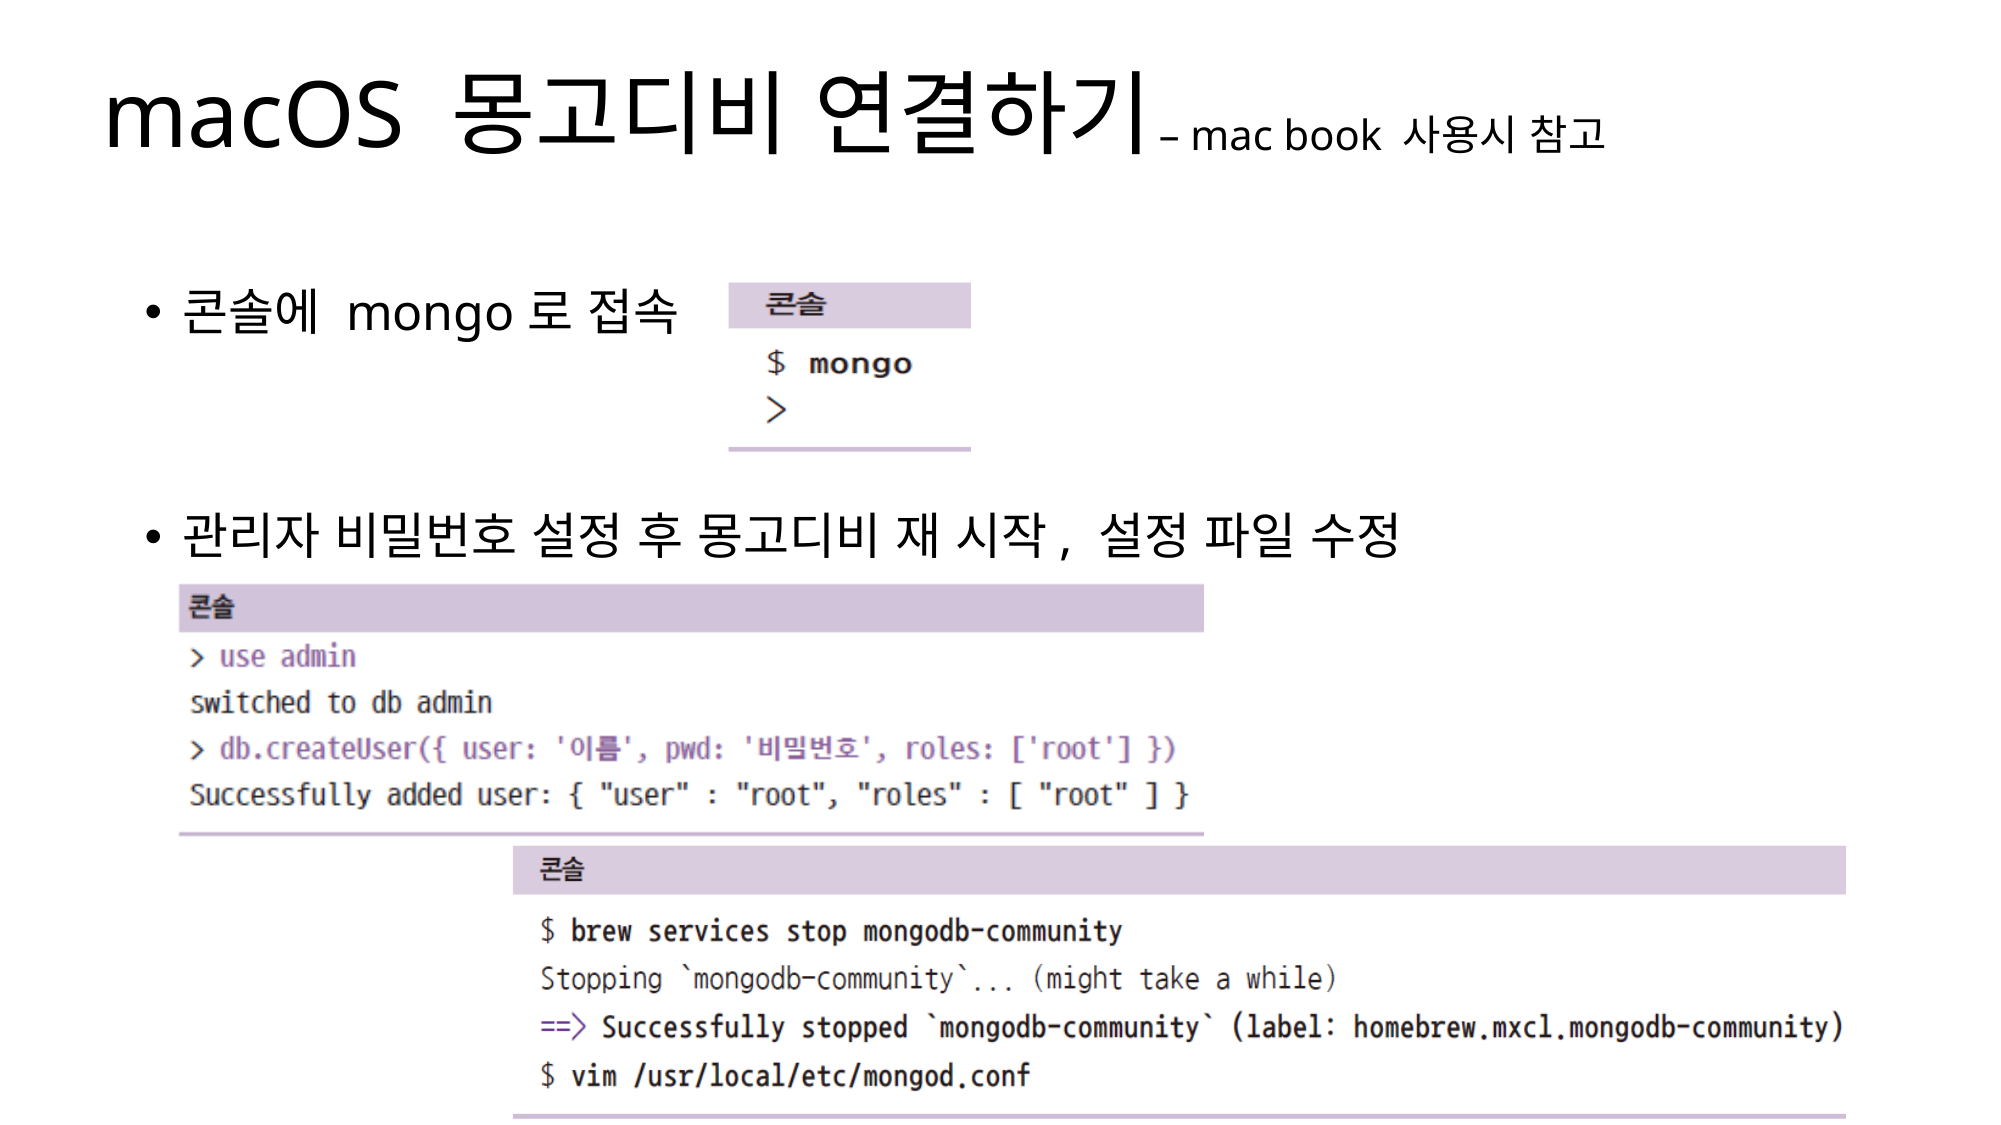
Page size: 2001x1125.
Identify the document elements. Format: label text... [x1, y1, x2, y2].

picture [719, 278, 971, 460]
text_box – mac book 사용시 참고 [1143, 101, 1623, 167]
text_box 콘솔에 mongo로 접속 관리자 비밀번호 설정 후 몽고디비 재 시작, 설정 파일 수정 [129, 280, 1855, 994]
picture [170, 575, 1846, 1125]
text_box macOS 몽고디비 연결하기 [87, 61, 1813, 279]
